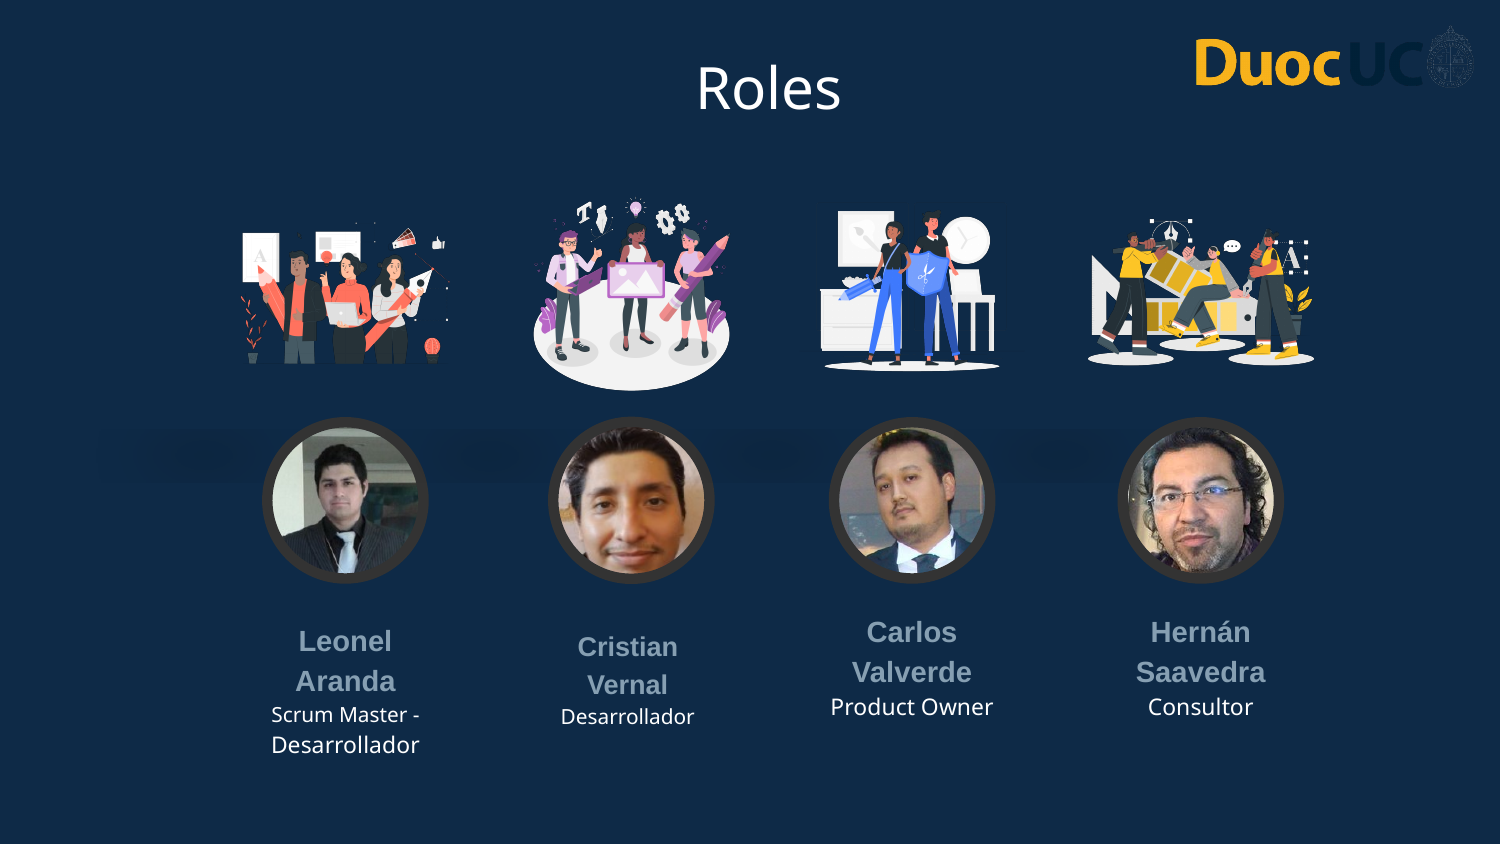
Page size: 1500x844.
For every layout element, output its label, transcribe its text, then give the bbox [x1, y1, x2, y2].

picture [267, 421, 424, 579]
picture [1060, 192, 1341, 390]
text_box Cristian Vernal Desarrollador [528, 593, 727, 761]
text_box Carlos Valverde Product Owner [810, 639, 1014, 689]
picture [1122, 421, 1280, 579]
picture [1191, 21, 1479, 93]
text_box Hernán Saavedra Consultor [1101, 639, 1300, 689]
picture [833, 421, 991, 579]
picture [526, 186, 736, 396]
picture [799, 198, 1025, 383]
text_box Leonel Aranda Scrum Master - Desarrollador [246, 634, 445, 741]
picture [552, 421, 710, 580]
picture [220, 206, 471, 375]
text_box Roles [367, 36, 1171, 142]
